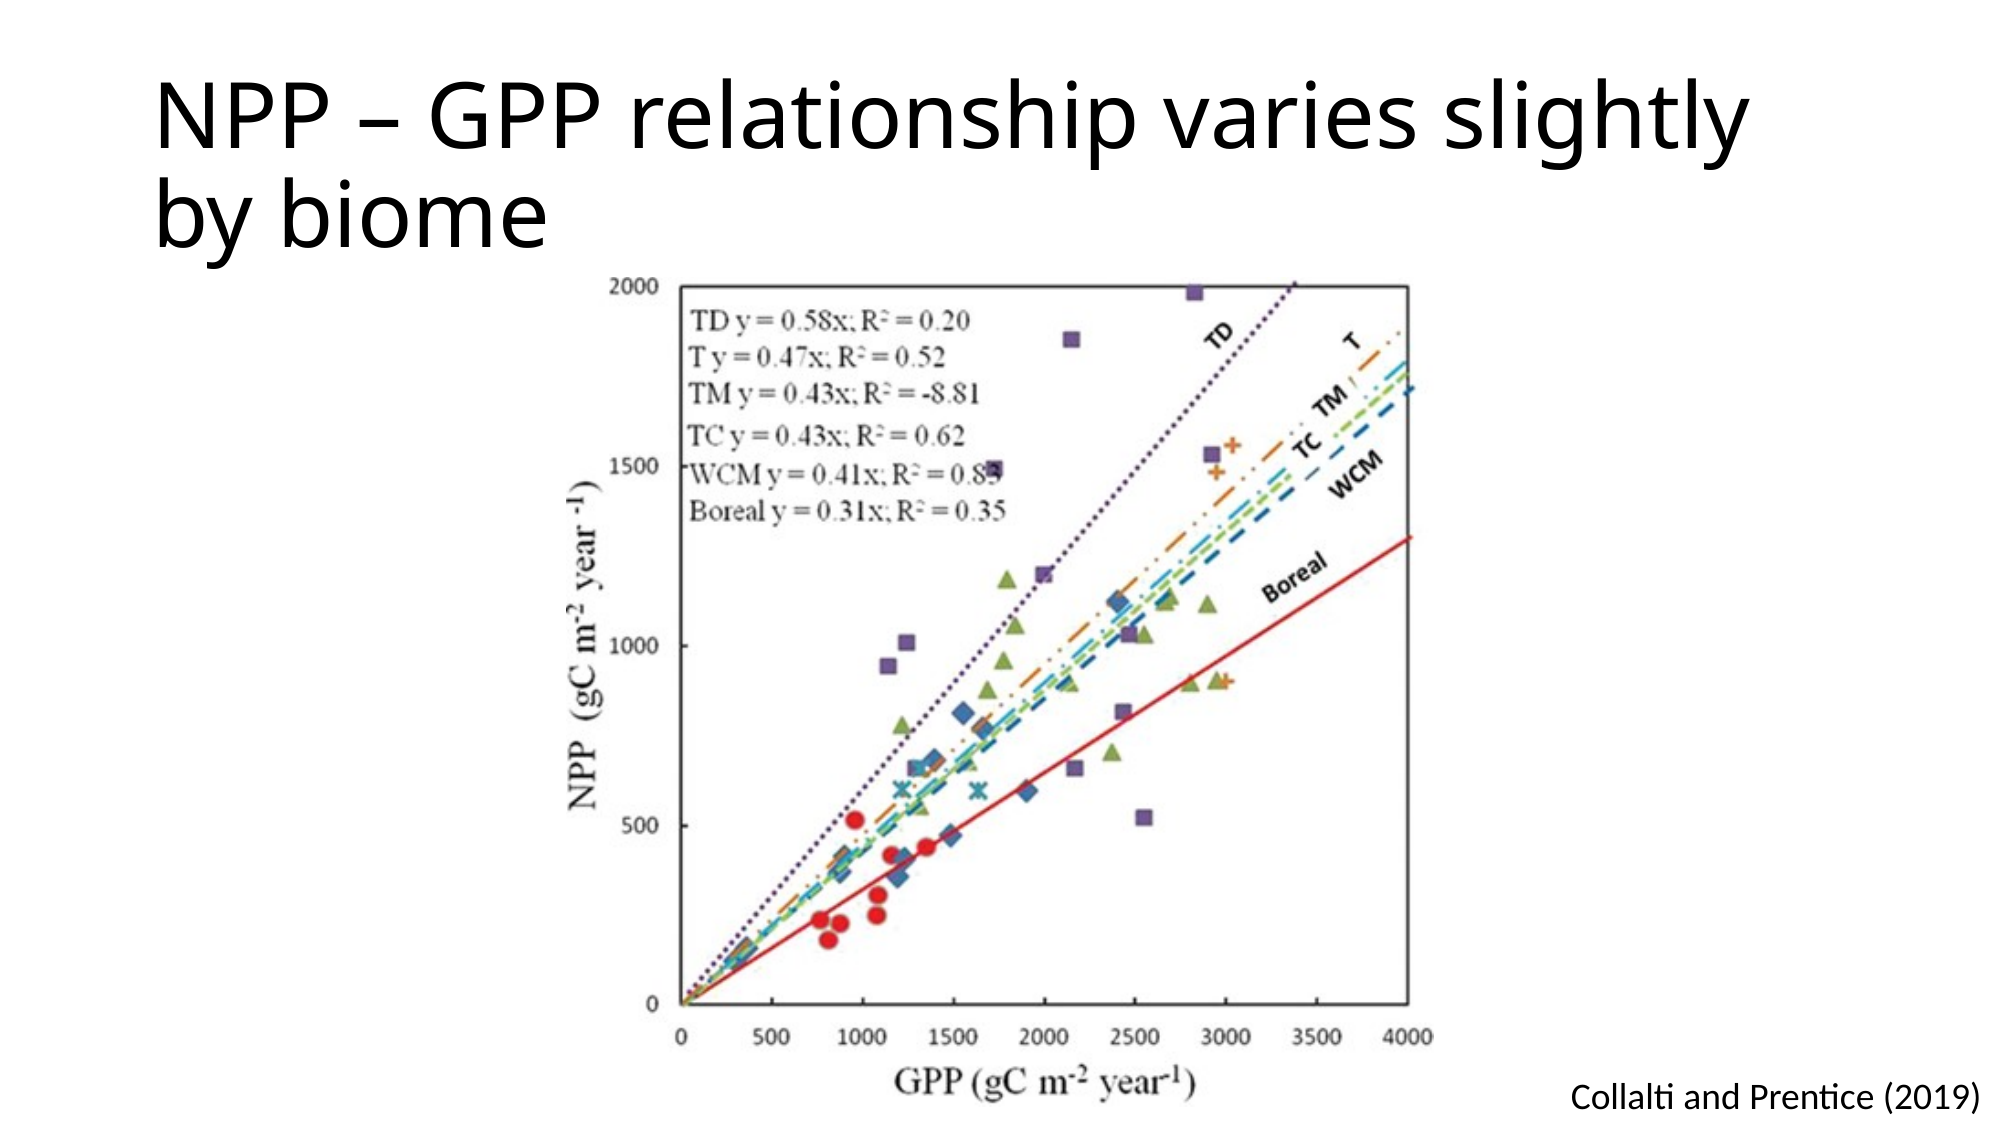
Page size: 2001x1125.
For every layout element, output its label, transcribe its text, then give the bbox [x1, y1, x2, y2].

picture [566, 277, 1434, 1107]
title NPP – GPP relationship varies slightly by biome [137, 59, 1863, 278]
text_box Collalti and Prentice (2019) [1556, 1064, 1997, 1125]
